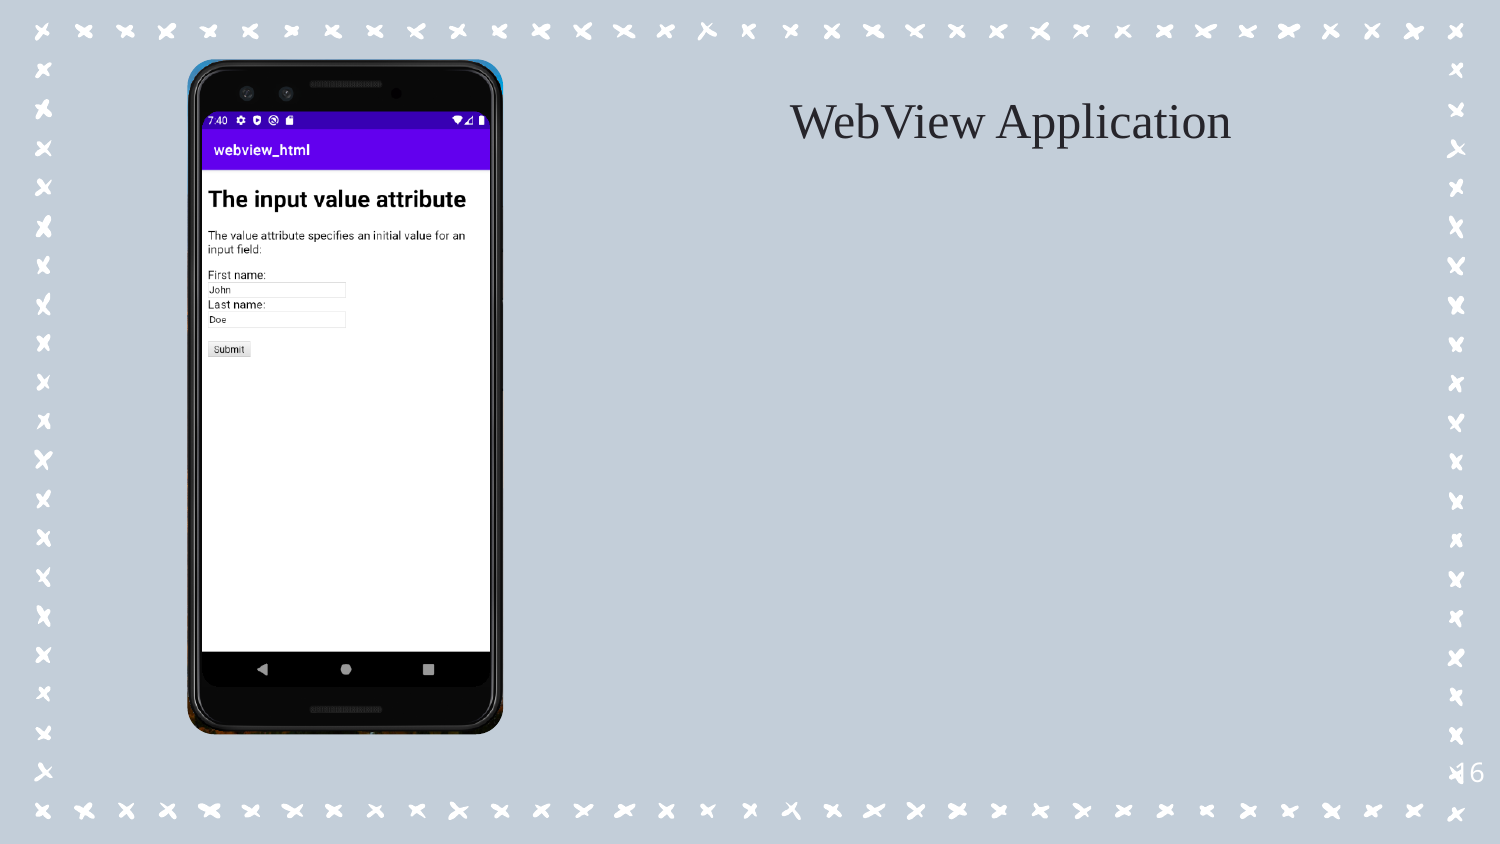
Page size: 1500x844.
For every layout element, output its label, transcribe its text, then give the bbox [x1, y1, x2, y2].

picture [187, 59, 504, 735]
list WebView Application [774, 73, 1290, 757]
slide_number 16 [0, 741, 1500, 807]
